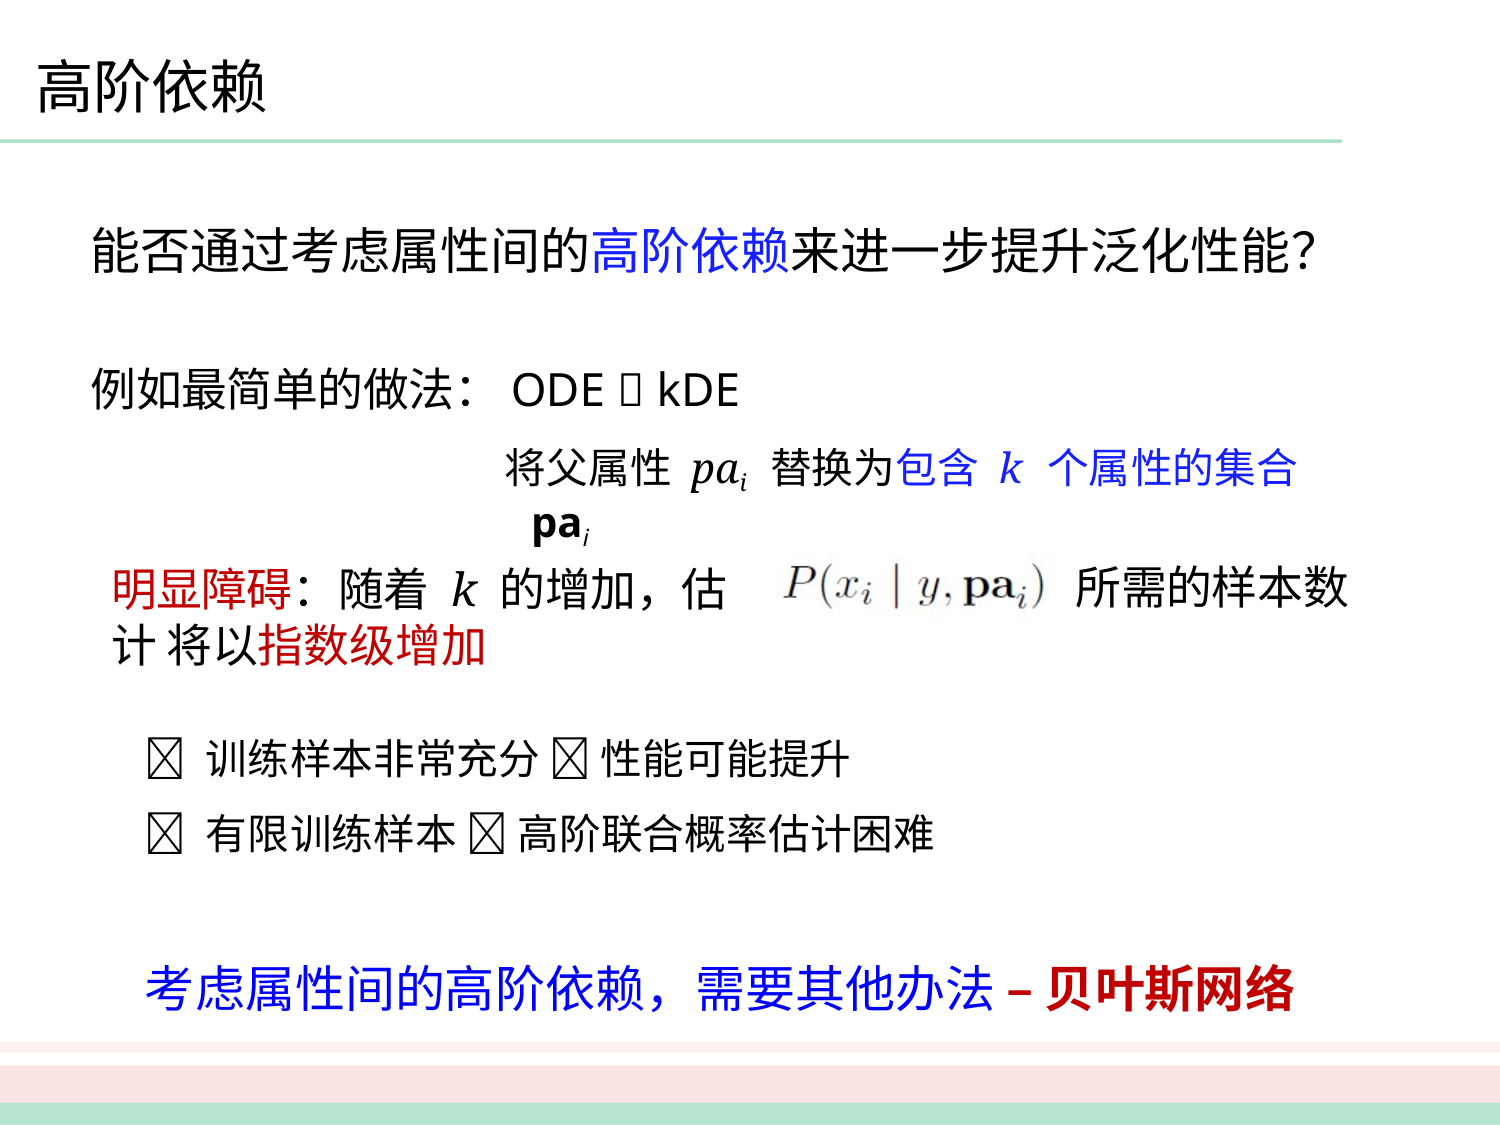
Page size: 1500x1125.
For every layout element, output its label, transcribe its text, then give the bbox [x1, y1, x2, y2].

text_box  训练样本非常充分  性能可能提升  有限训练样本  高阶联合概率估计困难 考虑属性间的高阶依赖，需要其他办法 – 贝叶斯网络 [125, 732, 1425, 1019]
title 高阶依赖 [30, 42, 1470, 239]
text_box 能否通过考虑属性间的高阶依赖来进一步提升泛化性能？ 例如最简单的做法：ODE  kDE 将父属性 pai 替换为包含 k 个属性的集合 pai [88, 219, 1362, 552]
text_box 明显障碍：随着 k 的增加，估计 将以指数级增加 [108, 558, 758, 672]
text_box 所需的样本数 [1073, 558, 1354, 614]
picture [0, 0, 1500, 1125]
text_box [775, 554, 1057, 621]
